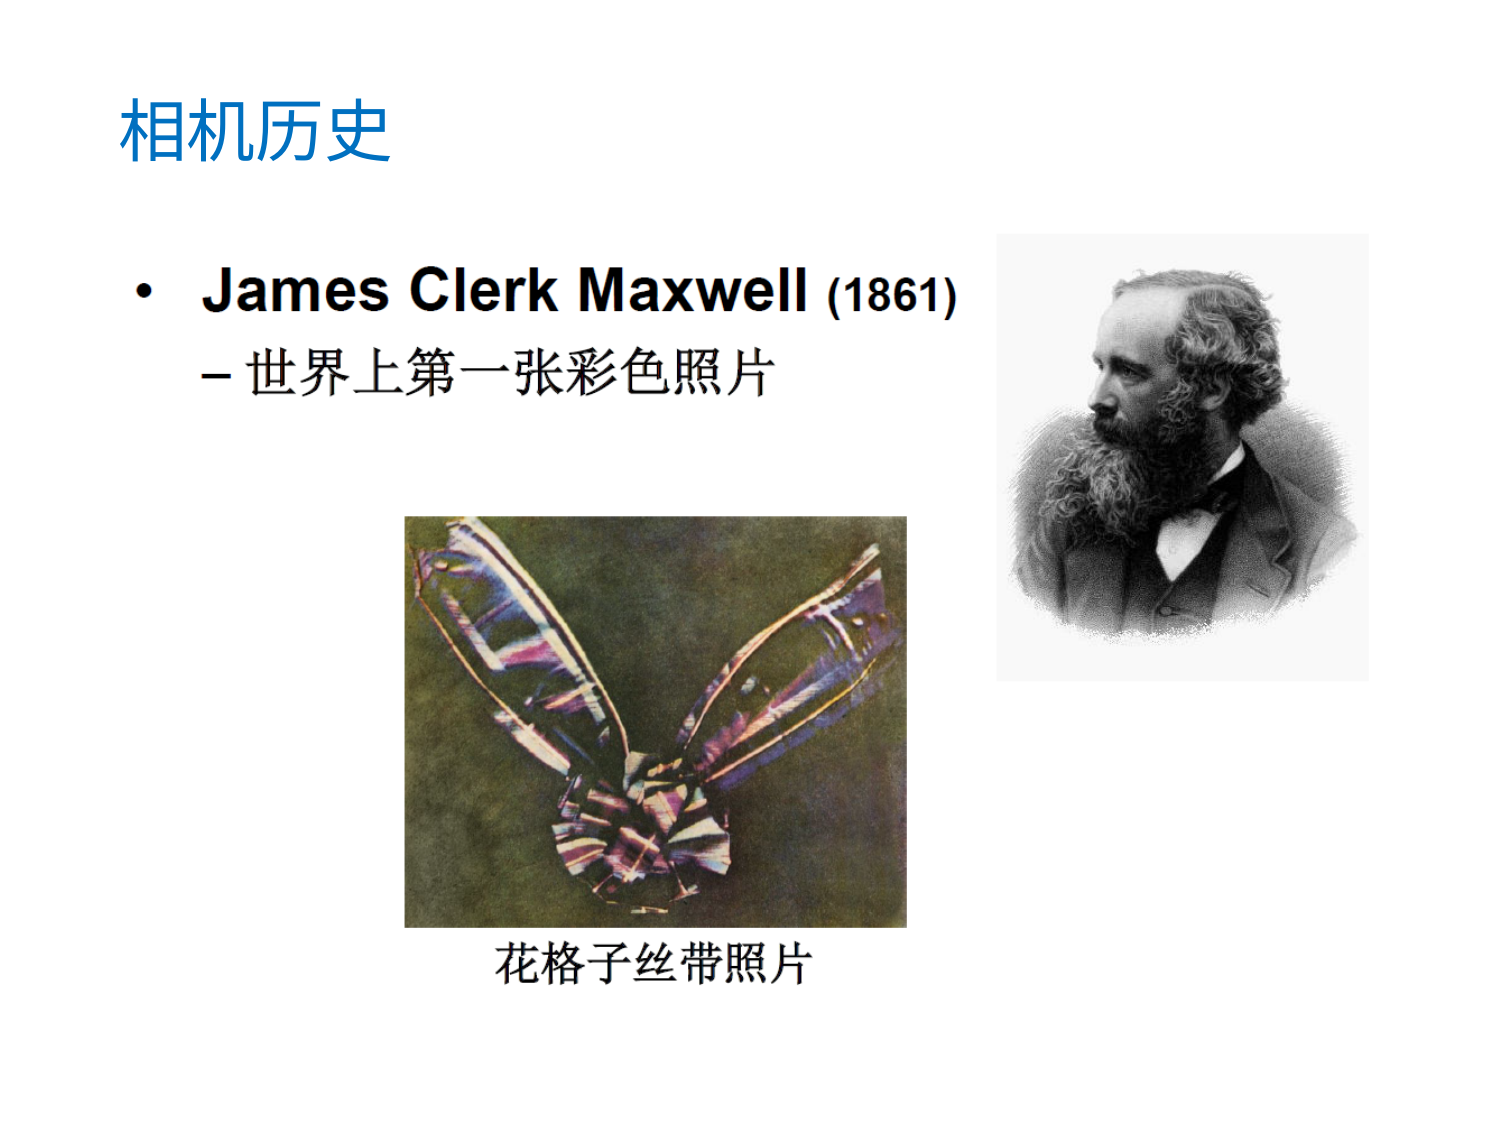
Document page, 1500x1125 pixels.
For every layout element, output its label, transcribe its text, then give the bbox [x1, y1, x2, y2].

picture [112, 208, 1380, 1012]
title 相机历史 [103, 59, 1397, 209]
